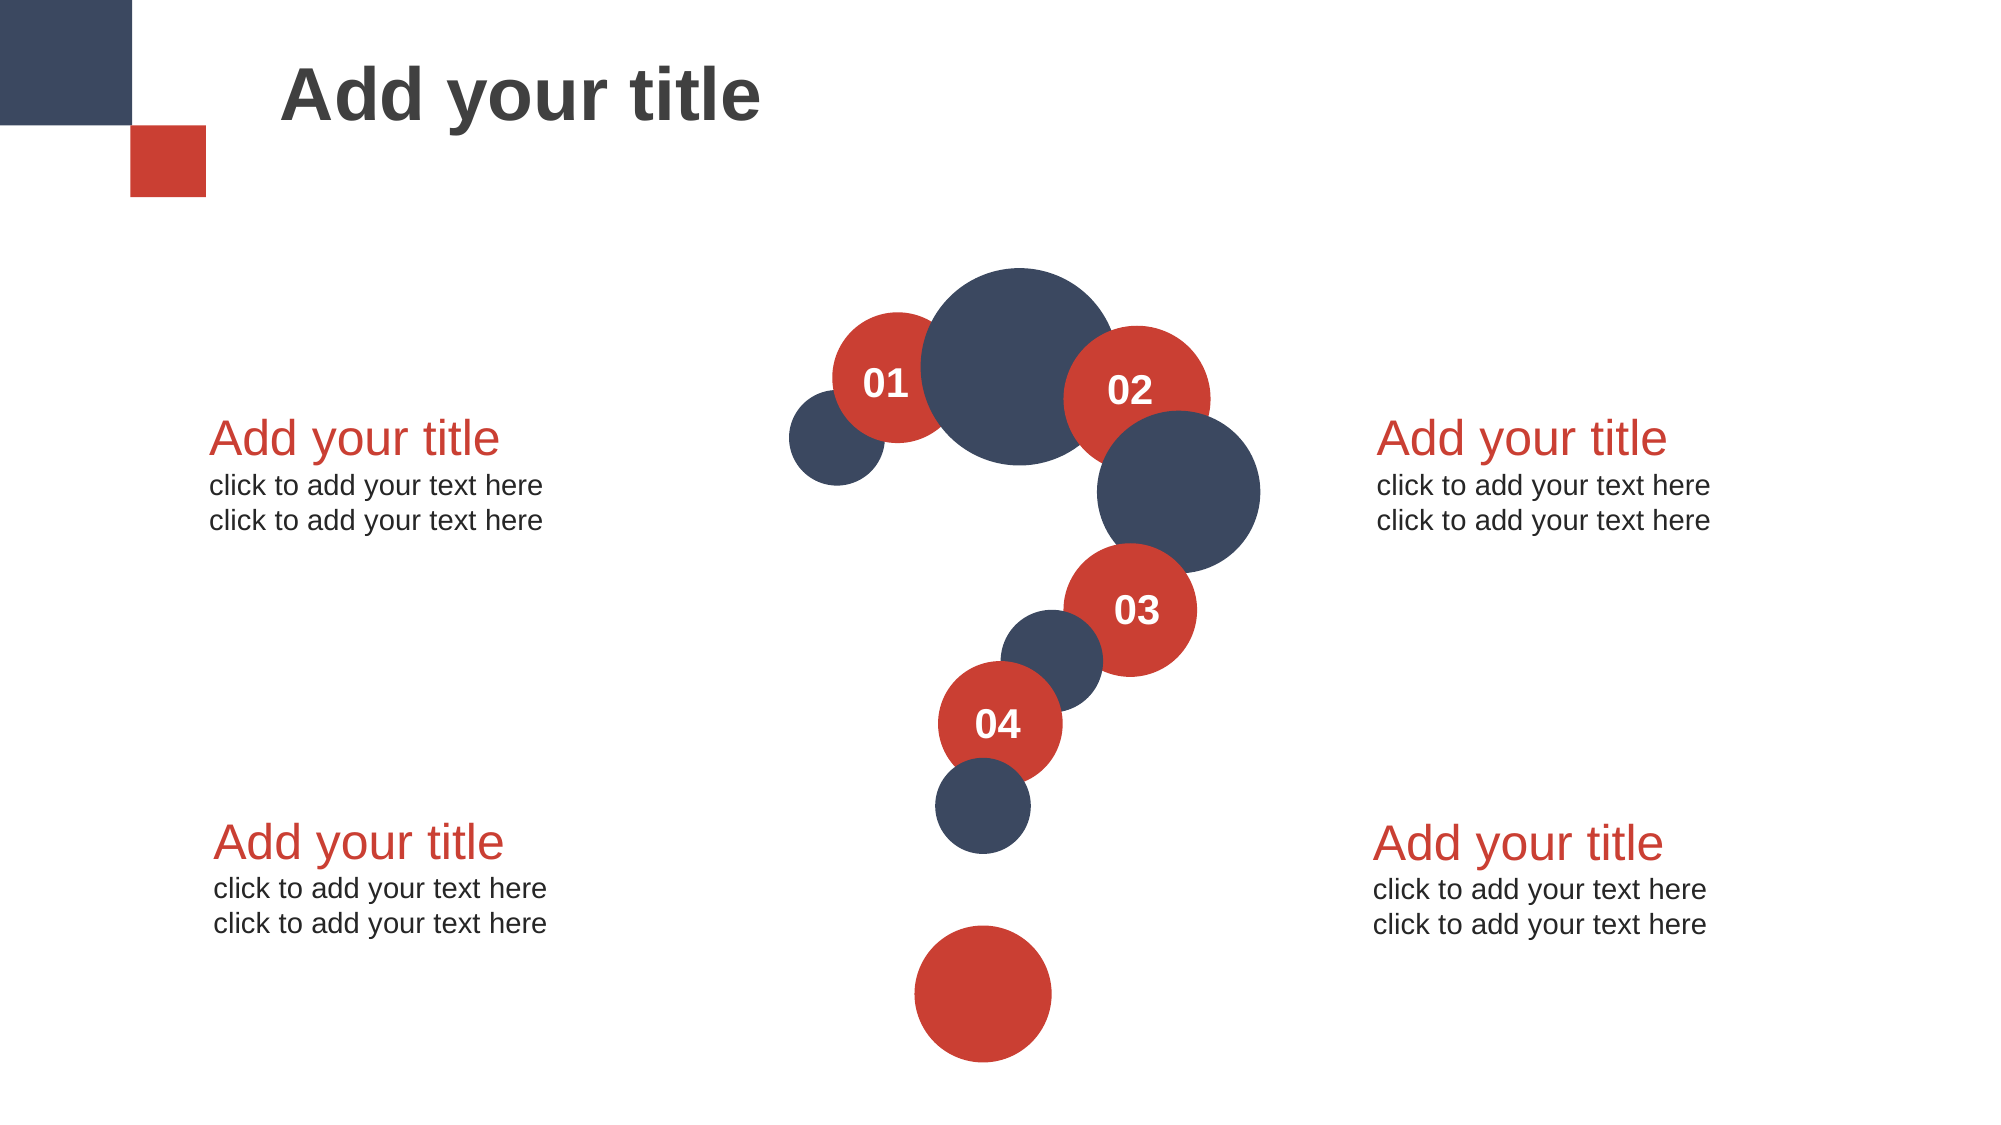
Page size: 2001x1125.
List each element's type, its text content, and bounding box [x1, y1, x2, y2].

text_box Add your title [265, 37, 778, 143]
text_box [129, 124, 207, 198]
text_box Add your title click to add your text here click to add your text here [198, 801, 564, 1037]
text_box Add your title click to add your text here click to add your text here [1361, 398, 1727, 634]
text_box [789, 268, 1261, 1063]
text_box Add your title click to add your text here click to add your text here [1358, 802, 1723, 1038]
text_box Add your title click to add your text here click to add your text here [194, 398, 559, 634]
text_box [0, 0, 133, 126]
